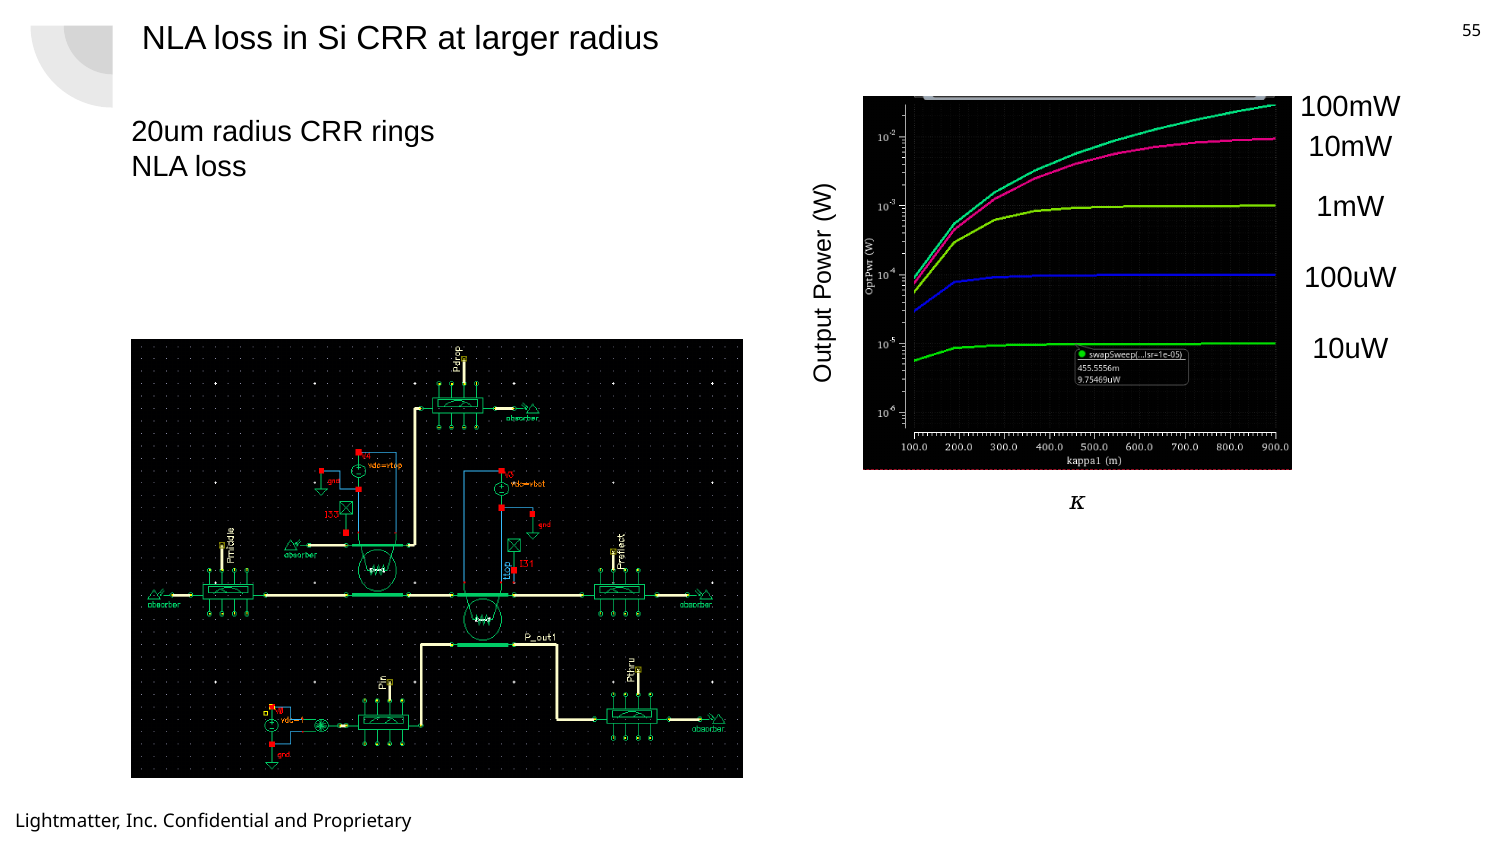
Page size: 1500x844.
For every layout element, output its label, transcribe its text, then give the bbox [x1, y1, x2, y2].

text_box 10mW [1296, 138, 1476, 178]
text_box 100uW [1296, 243, 1476, 309]
text_box 𝜅 [912, 479, 1244, 530]
text_box 1mW [1296, 178, 1476, 238]
picture [131, 339, 743, 778]
title NLA loss in Si CRR at larger radius [126, 0, 1281, 73]
list 20um radius CRR rings NLA loss [116, 96, 734, 253]
picture [863, 96, 1292, 470]
text_box 10uW [1296, 313, 1476, 379]
text_box Output Power (W) [790, 155, 851, 411]
text_box 100mW [1224, 72, 1476, 138]
